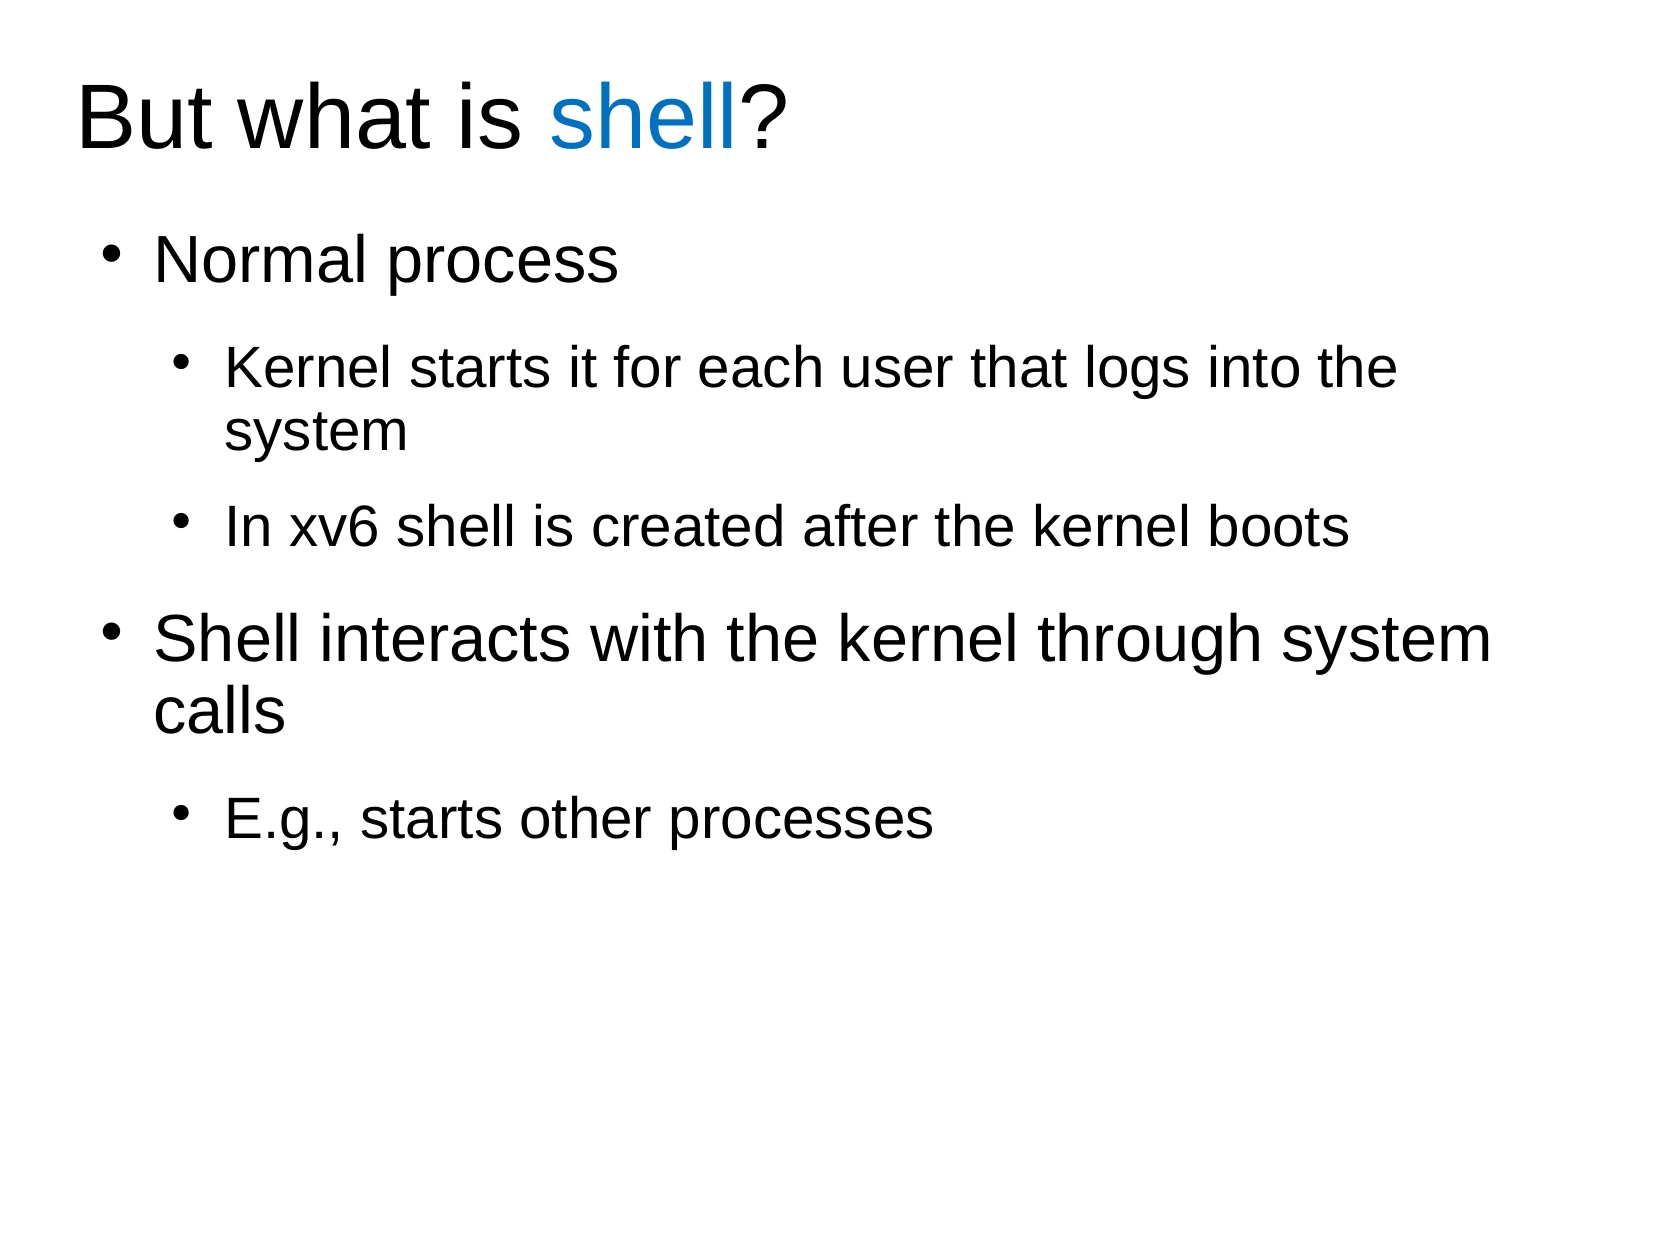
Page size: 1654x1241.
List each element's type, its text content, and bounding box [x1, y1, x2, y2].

title But what is shell? [75, 49, 1200, 188]
list Normal process Kernel starts it for each user that logs into the system In xv6 shell is created after the kernel boots Shell interacts with the kernel through system calls E.g., starts other processes [82, 225, 1571, 1163]
